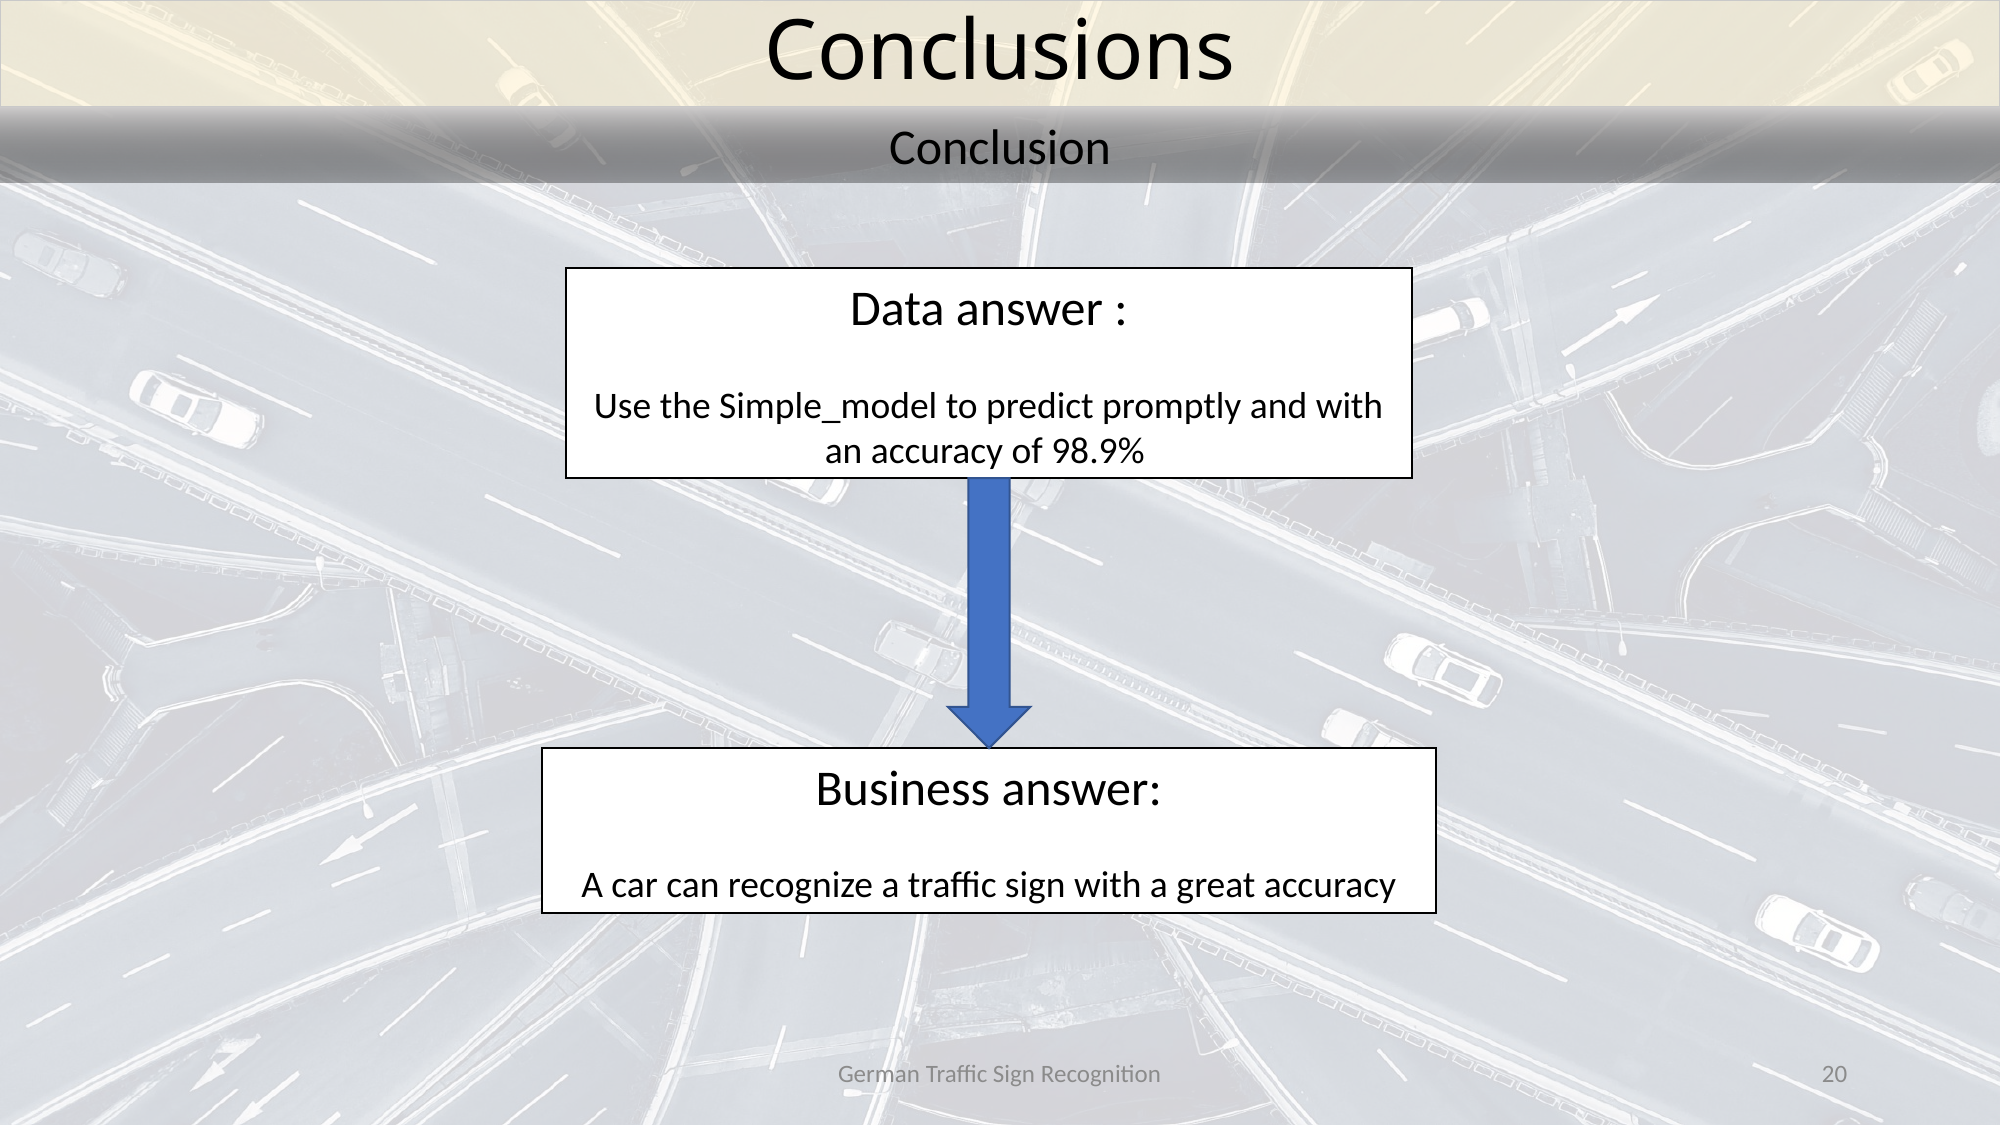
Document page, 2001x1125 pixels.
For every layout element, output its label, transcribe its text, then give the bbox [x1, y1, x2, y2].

text_box [945, 477, 1033, 750]
footer German Traffic Sign Recognition [662, 1042, 1338, 1103]
text_box Conclusion [0, 107, 2000, 183]
slide_number 20 [1412, 1042, 1863, 1103]
text_box Business answer: A car can recognize a traffic sign with a great accuracy [541, 747, 1437, 914]
text_box Data answer : Use the Simple_model to predict promptly and with an accuracy of 98.9% [565, 267, 1413, 479]
text_box Conclusions [0, 0, 2000, 107]
